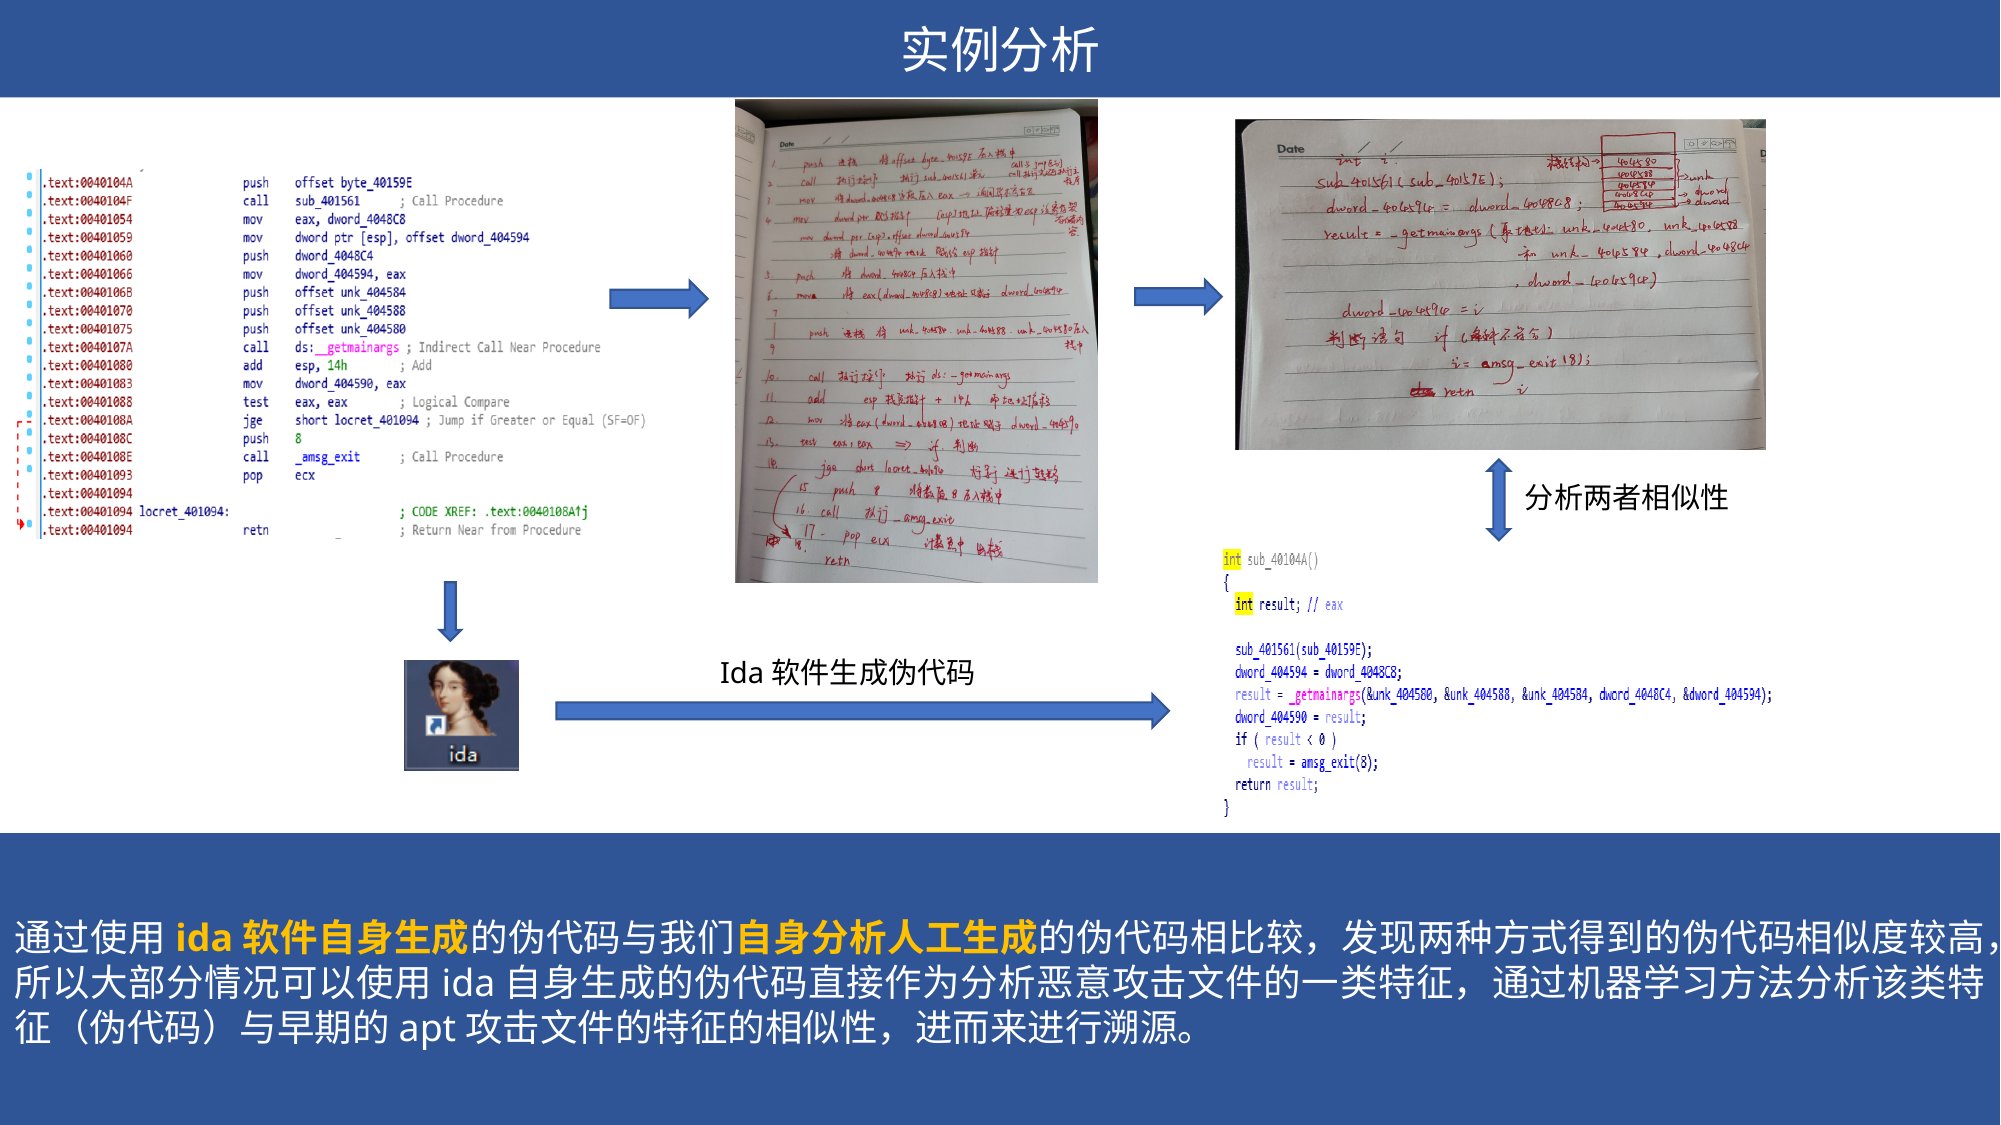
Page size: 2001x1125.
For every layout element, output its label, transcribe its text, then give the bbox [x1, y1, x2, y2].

text_box Ida软件生成伪代码 [705, 647, 1036, 697]
text_box 通过使用ida软件自身生成的伪代码与我们自身分析人工生成的伪代码相比较，发现两种方式得到的伪代码相似度较高，所以大部分情况可以使用ida自身生成的伪代码直接作为分析恶意攻击文件的一类特征，通过机器学习方法分析该类特征（伪代码）与早期的apt攻击文件的特征的相似性，进而来进行溯源。 [0, 832, 2000, 1125]
picture [735, 99, 1098, 583]
text_box [1134, 277, 1224, 316]
picture [1222, 19, 1779, 824]
picture [404, 660, 519, 771]
picture [16, 168, 655, 539]
text_box 分析两者相似性 [1666, 472, 1842, 522]
text_box [437, 581, 464, 643]
text_box [555, 691, 1171, 731]
text_box 实例分析 [0, 0, 2000, 98]
text_box [655, 278, 710, 320]
